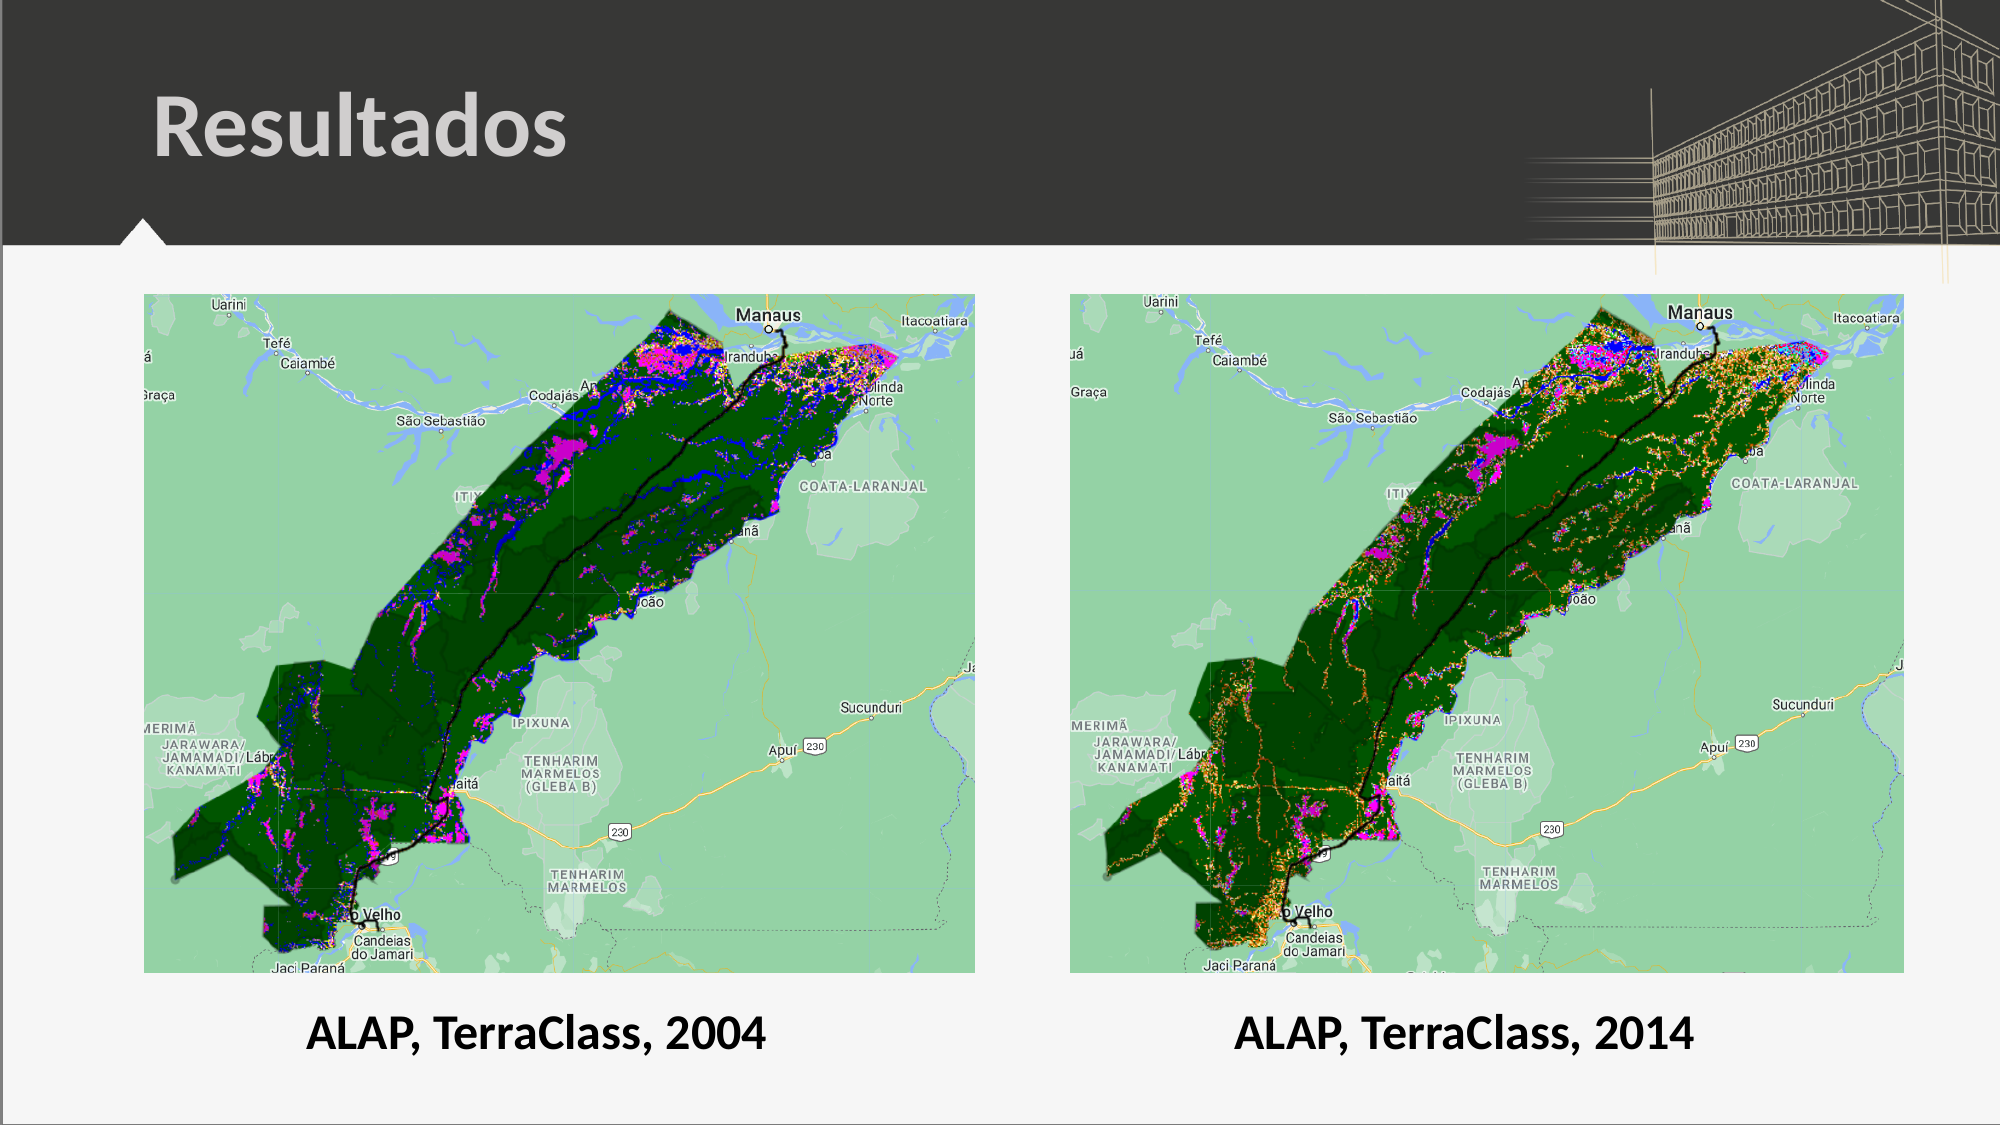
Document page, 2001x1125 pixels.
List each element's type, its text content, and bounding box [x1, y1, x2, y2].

text_box ALAP, TerraClass, 2004 [291, 991, 975, 1067]
picture [0, 0, 2000, 1125]
title Resultados [137, 33, 1649, 220]
text_box ALAP, TerraClass, 2014 [1219, 991, 1904, 1067]
